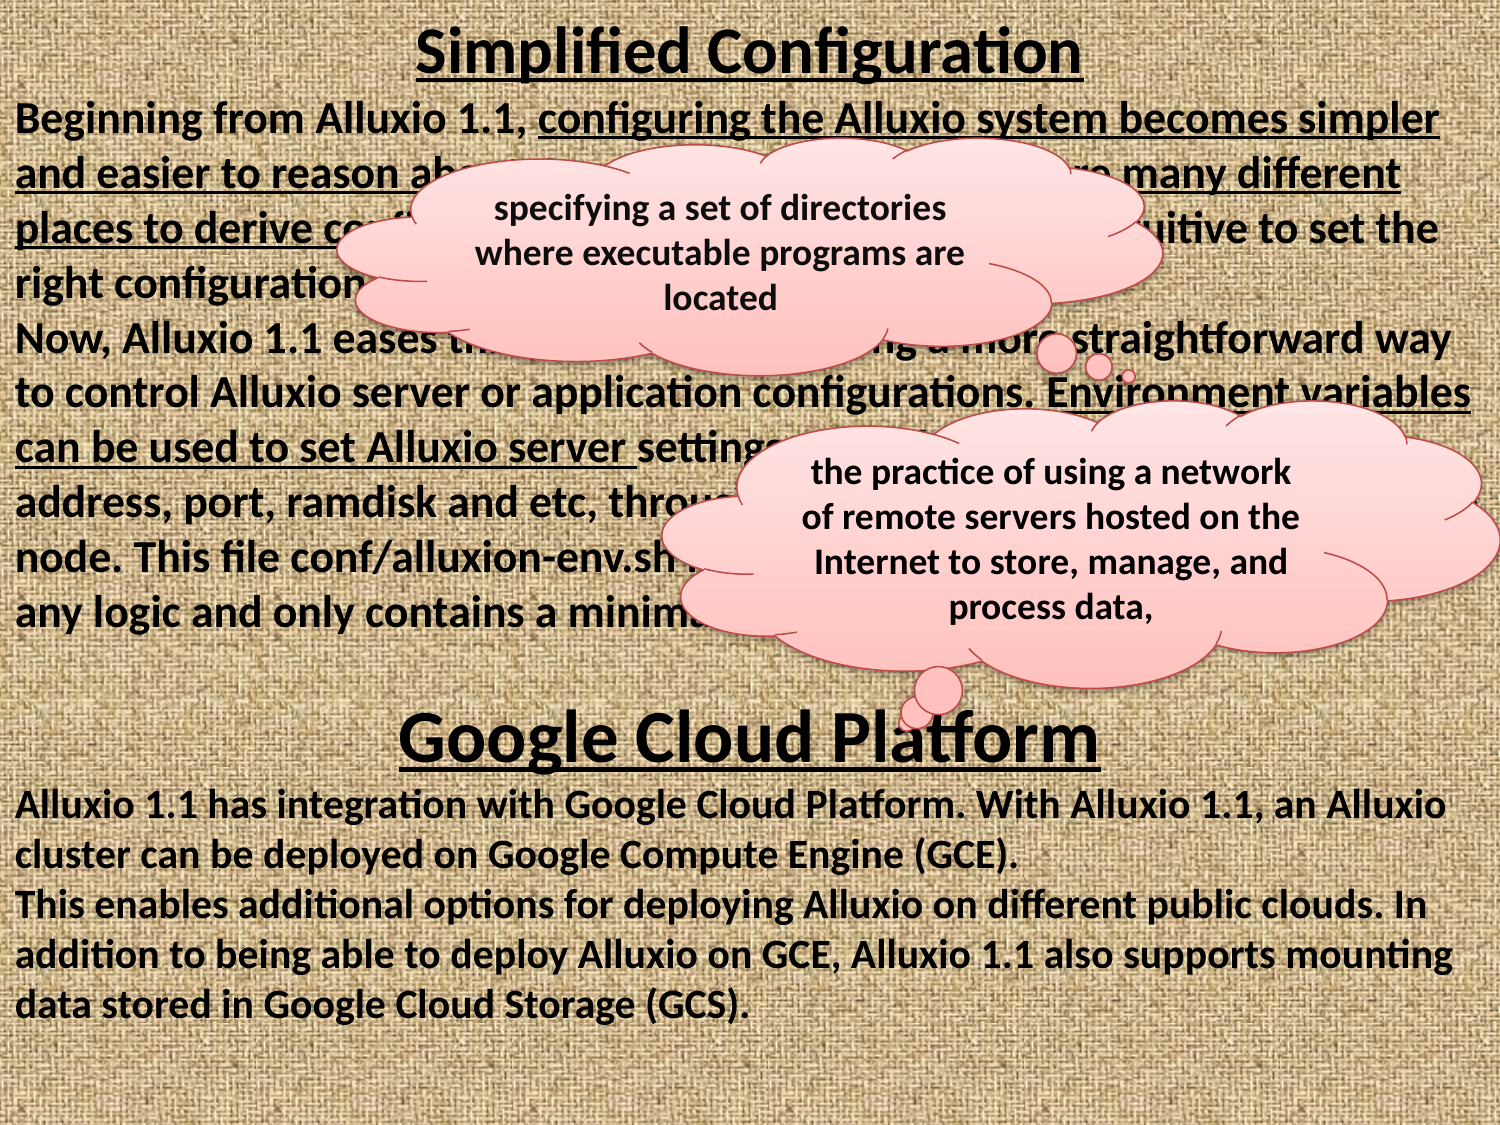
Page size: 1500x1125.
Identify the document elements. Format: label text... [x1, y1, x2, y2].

text_box ALLUXIO [0, 1035, 1500, 1125]
text_box Simplified Configuration Beginning from Alluxio 1.1, configuring the Alluxio system becomes simpler and easier to reason about. In earlier versions, there were many different places to derive configuration settings, it was not always intuitive to set the right configuration in conf/alluxio-env.sh. Now, Alluxio 1.1 eases this process by providing a more straightforward way to control Alluxio server or application configurations. Environment variables can be used to set Alluxio server settings on each node, such as the IP address, port, ramdisk and etc, through the conf/alluxio-env.sh script on each node. This file conf/alluxion-env.sh is now very simple and no longer contains any logic and only contains a minimal set of environment variables Google Cloud Platform Alluxio 1.1 has integration with Google Cloud Platform. With Alluxio 1.1, an Alluxio cluster can be deployed on Google Compute Engine (GCE). This enables additional options for deploying Alluxio on different public clouds. In addition to being able to deploy Alluxio on GCE, Alluxio 1.1 also supports mounting data stored in Google Cloud Storage (GCS). [0, 0, 1500, 1035]
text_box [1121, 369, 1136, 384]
text_box the practice of using a network of remote servers hosted on the Internet to store, manage, and process data, [660, 400, 1500, 733]
text_box specifying a set of directories where executable programs are located [335, 137, 1164, 377]
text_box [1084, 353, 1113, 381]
